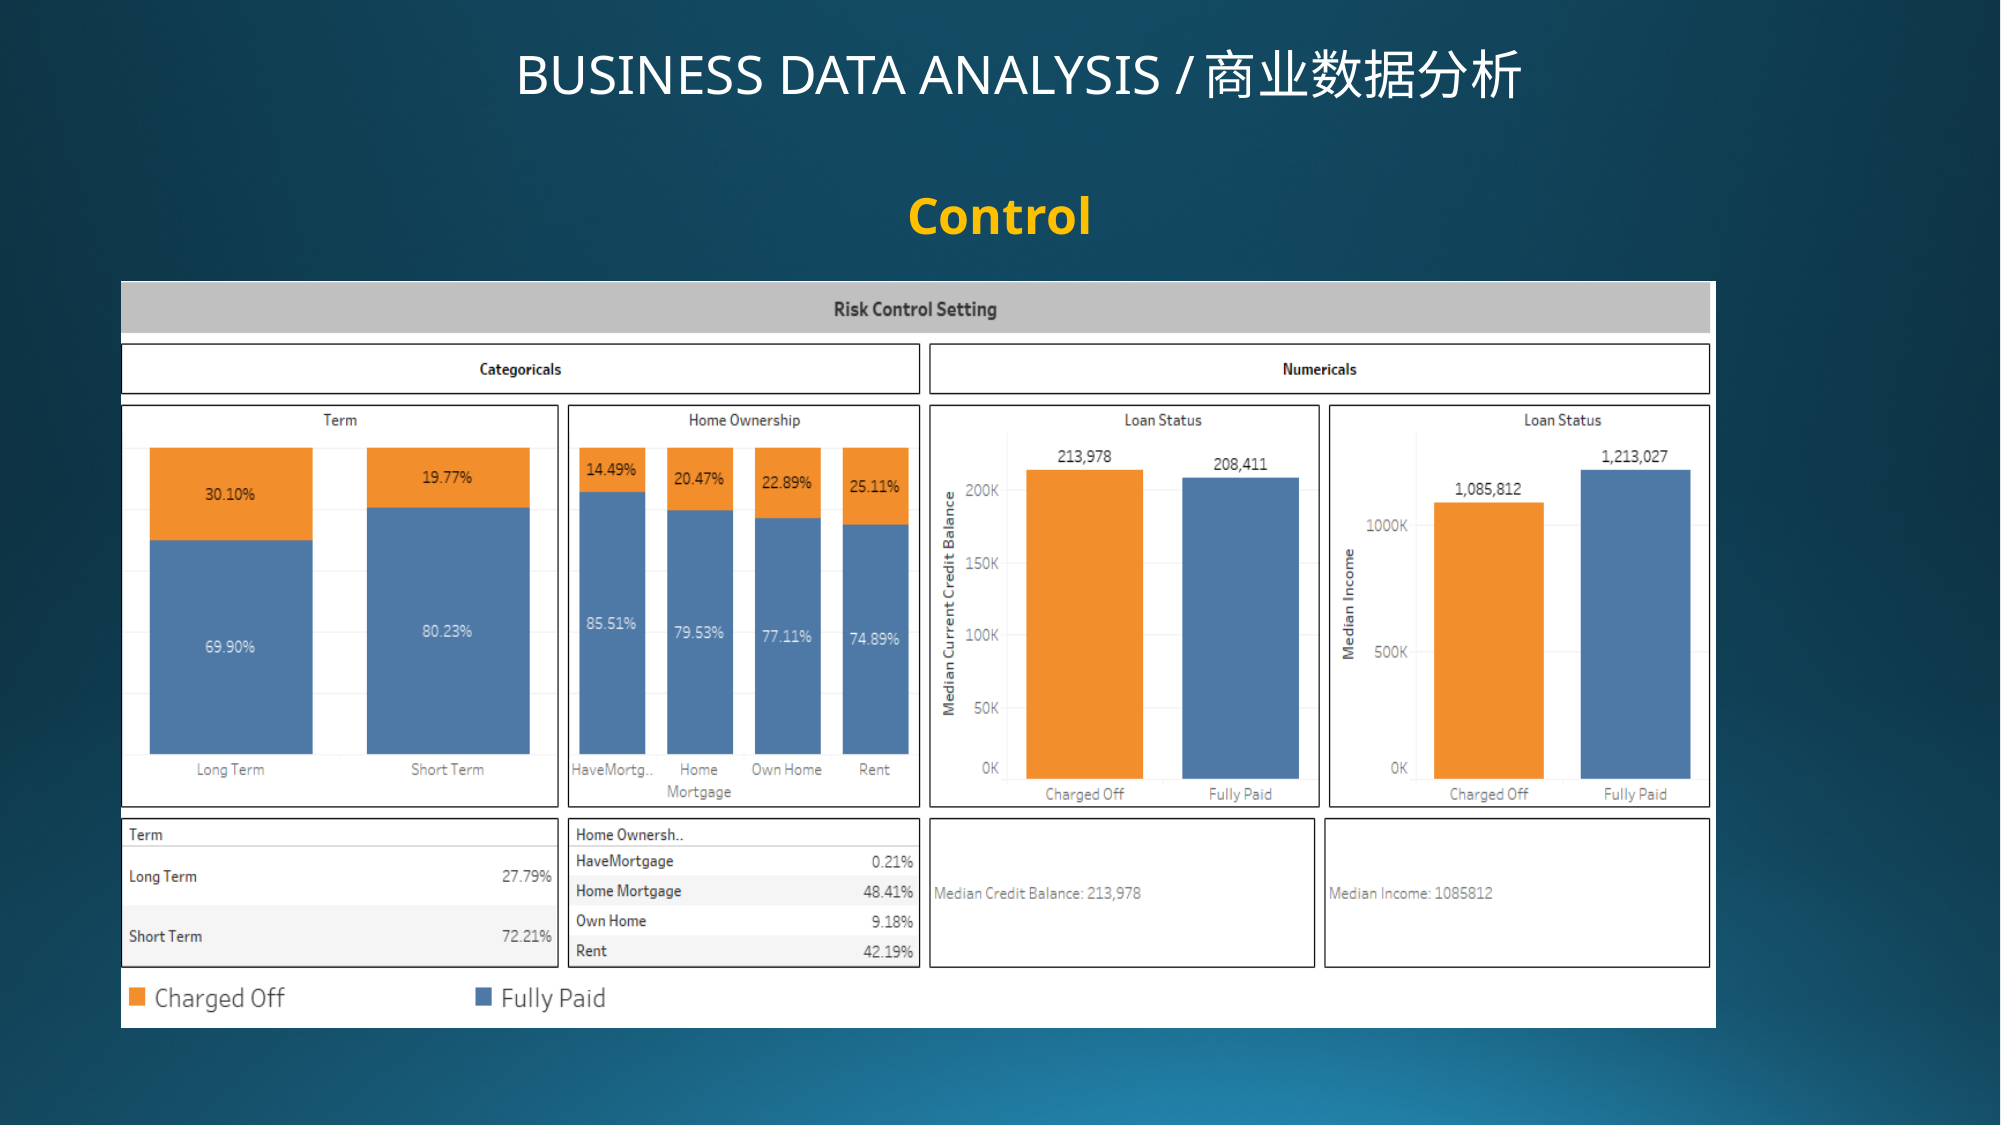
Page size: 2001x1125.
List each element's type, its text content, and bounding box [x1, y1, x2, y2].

text_box Business Data analysis /商业数据分析 [154, 33, 1884, 227]
text_box Control [317, 177, 1683, 253]
picture [0, 0, 2001, 1125]
